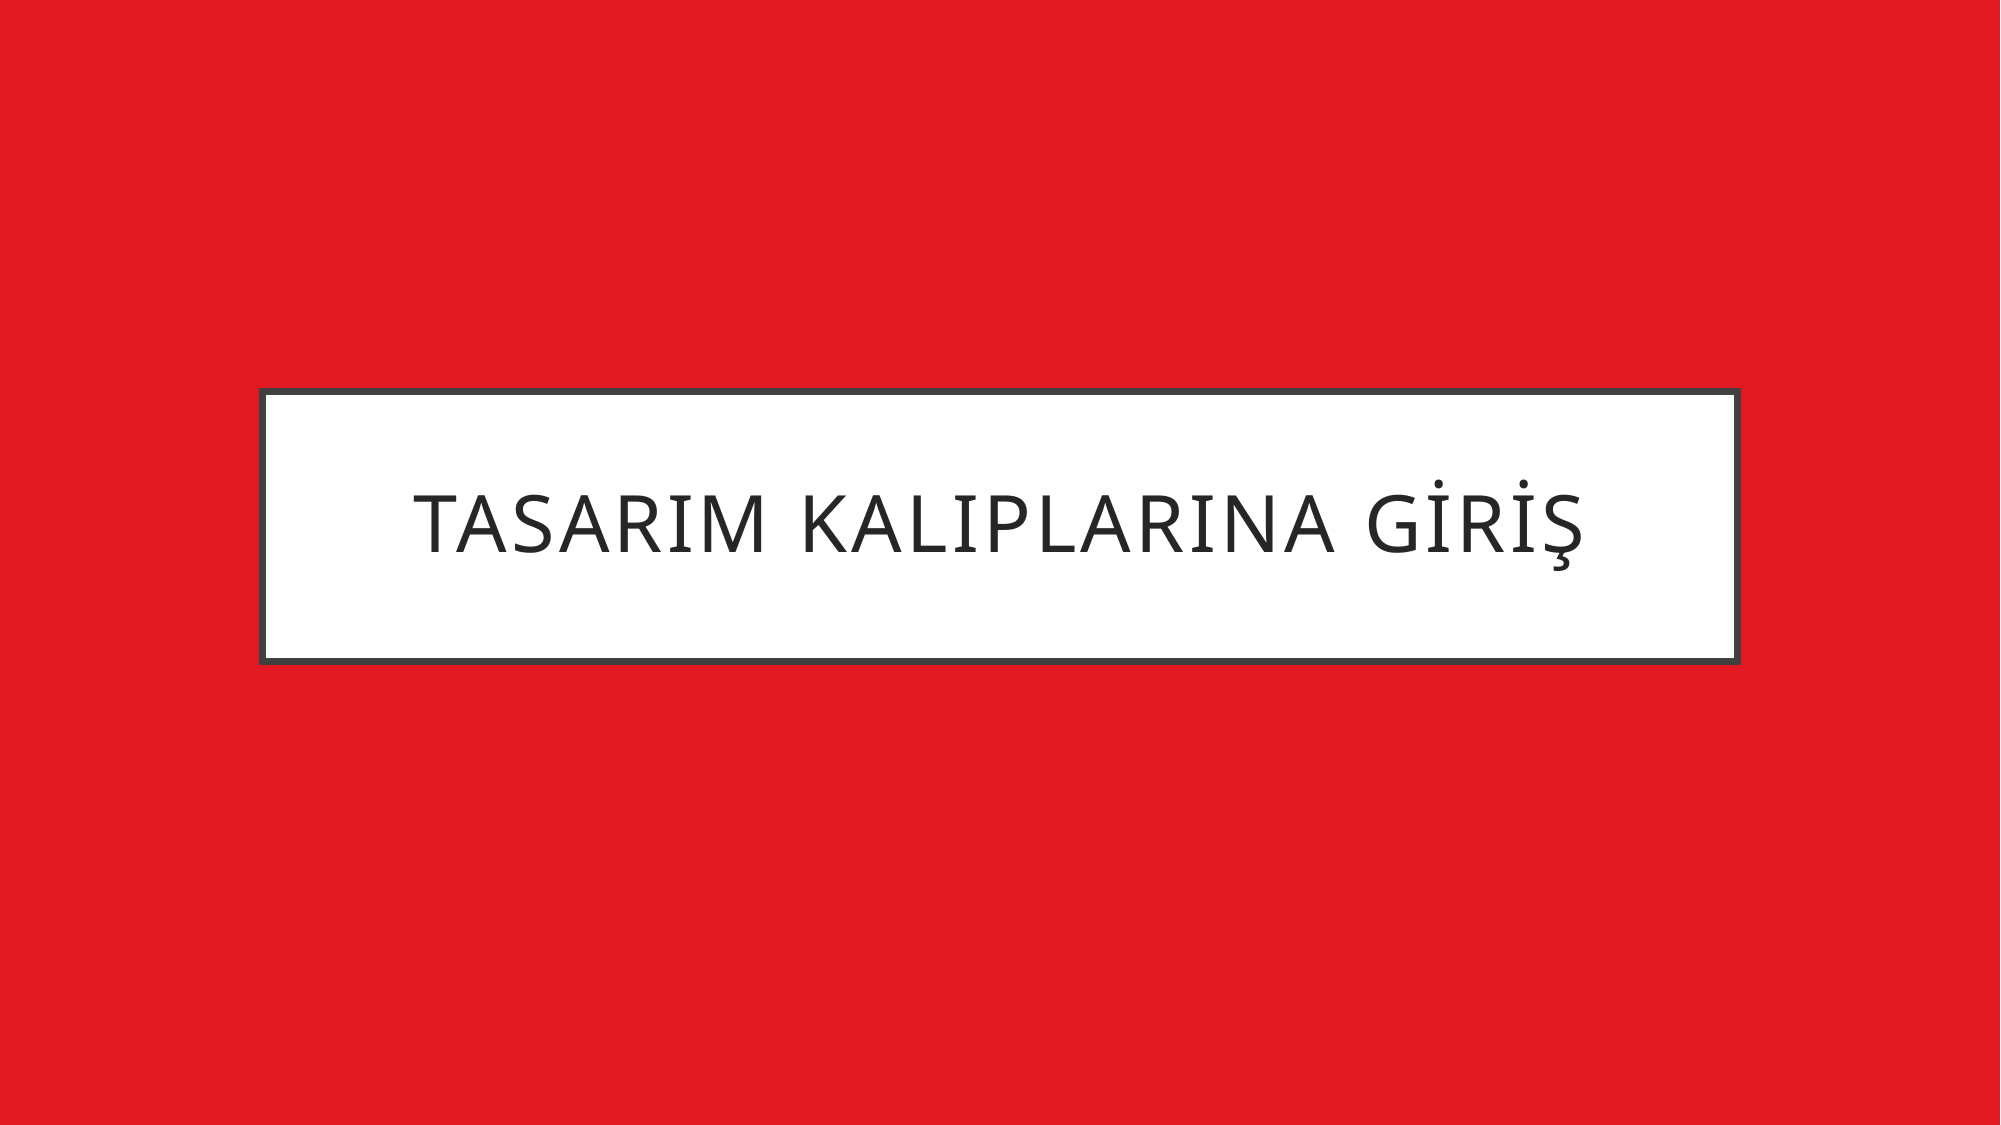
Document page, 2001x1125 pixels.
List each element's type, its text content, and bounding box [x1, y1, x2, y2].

title TASARIM KALIPLARINA GİRİŞ [259, 388, 1741, 665]
